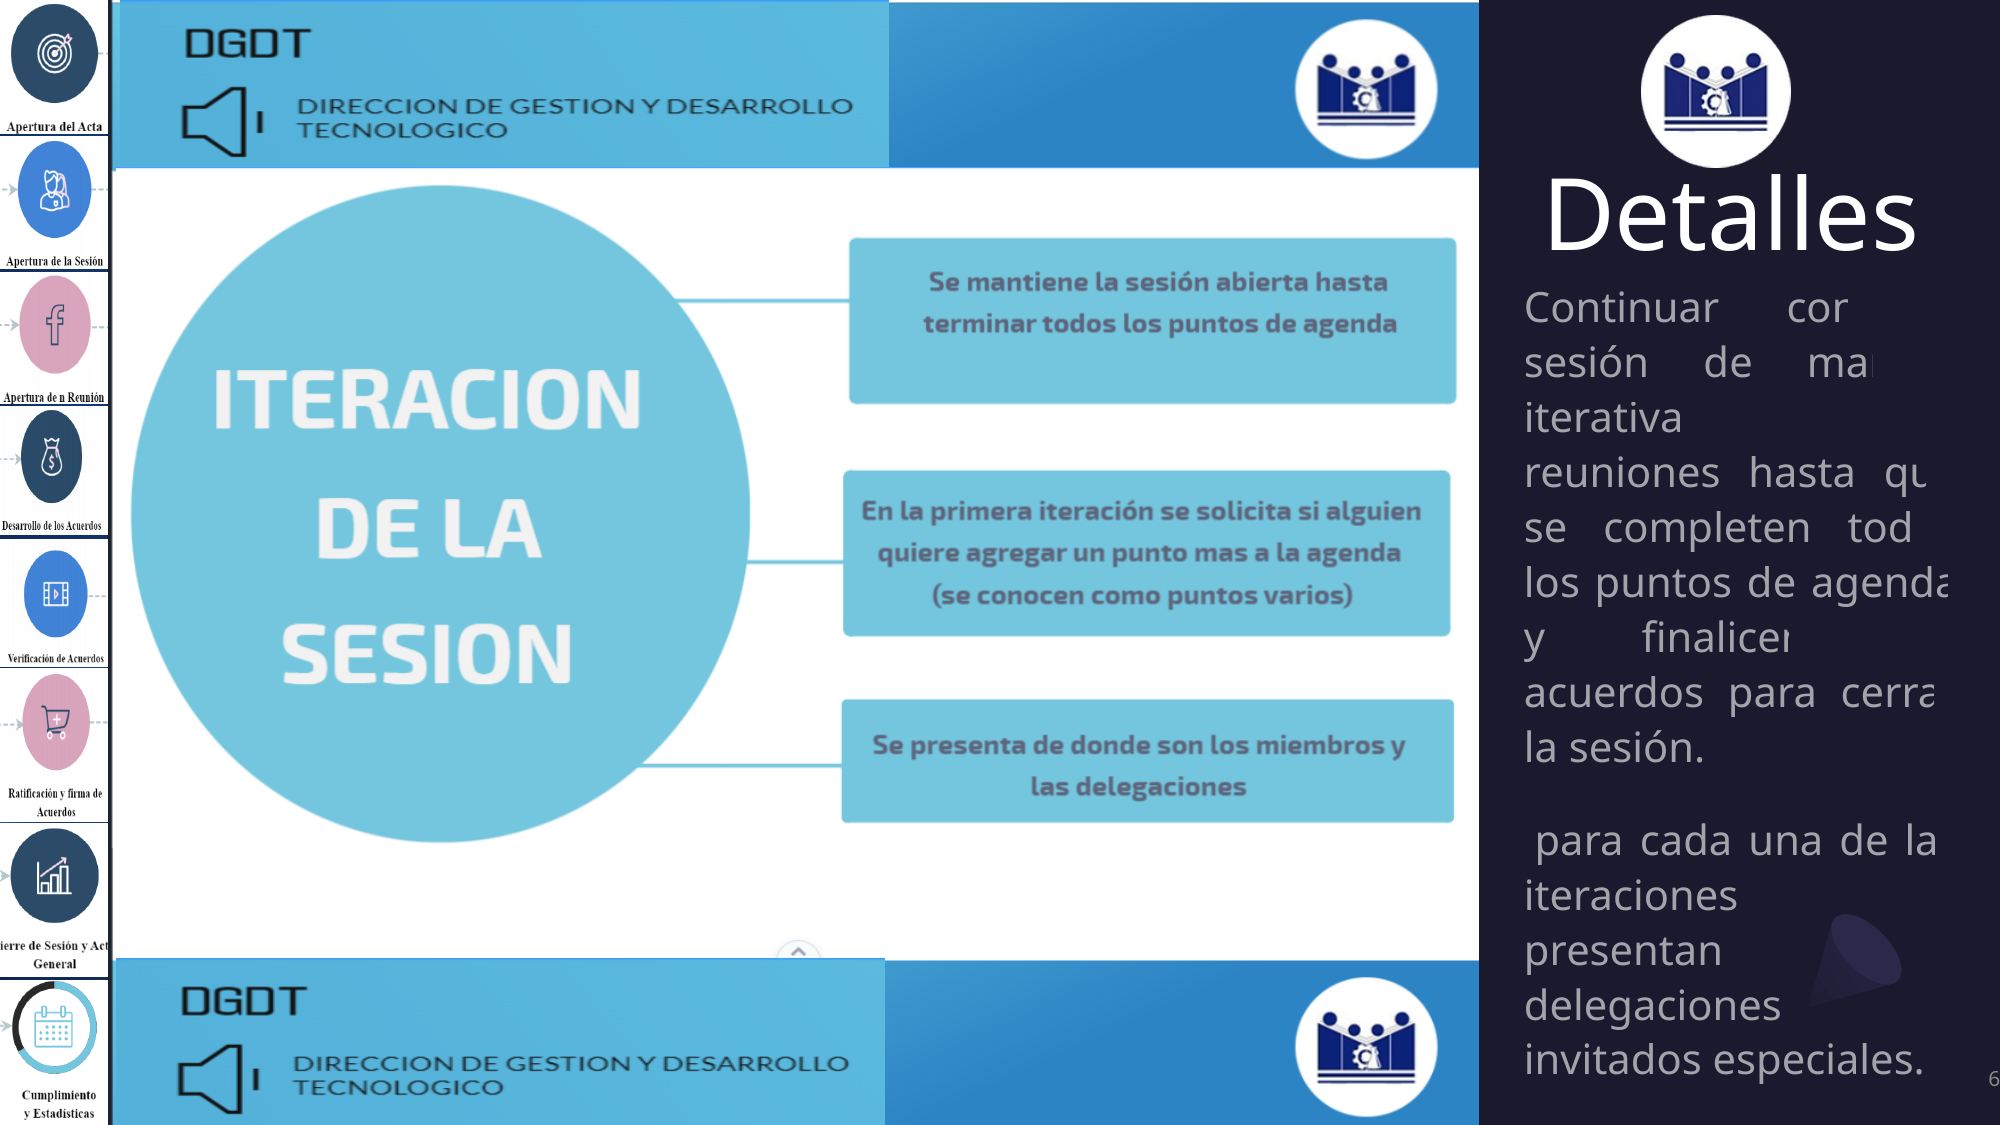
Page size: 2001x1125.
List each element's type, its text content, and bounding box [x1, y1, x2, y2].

picture [108, 0, 1479, 1125]
title Detalles [1479, 167, 1984, 273]
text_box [0, 0, 108, 1125]
picture [1640, 15, 1791, 168]
slide_number 6 [1722, 1067, 2000, 1093]
list Continuar con la sesión de manera iterativa con reuniones hasta que se completen todos los puntos de agenda y finalicen los acuerdos para cerrar la sesión. para cada una de las iteraciones se presentan las delegaciones e invitados especiales. [1486, 276, 1959, 930]
